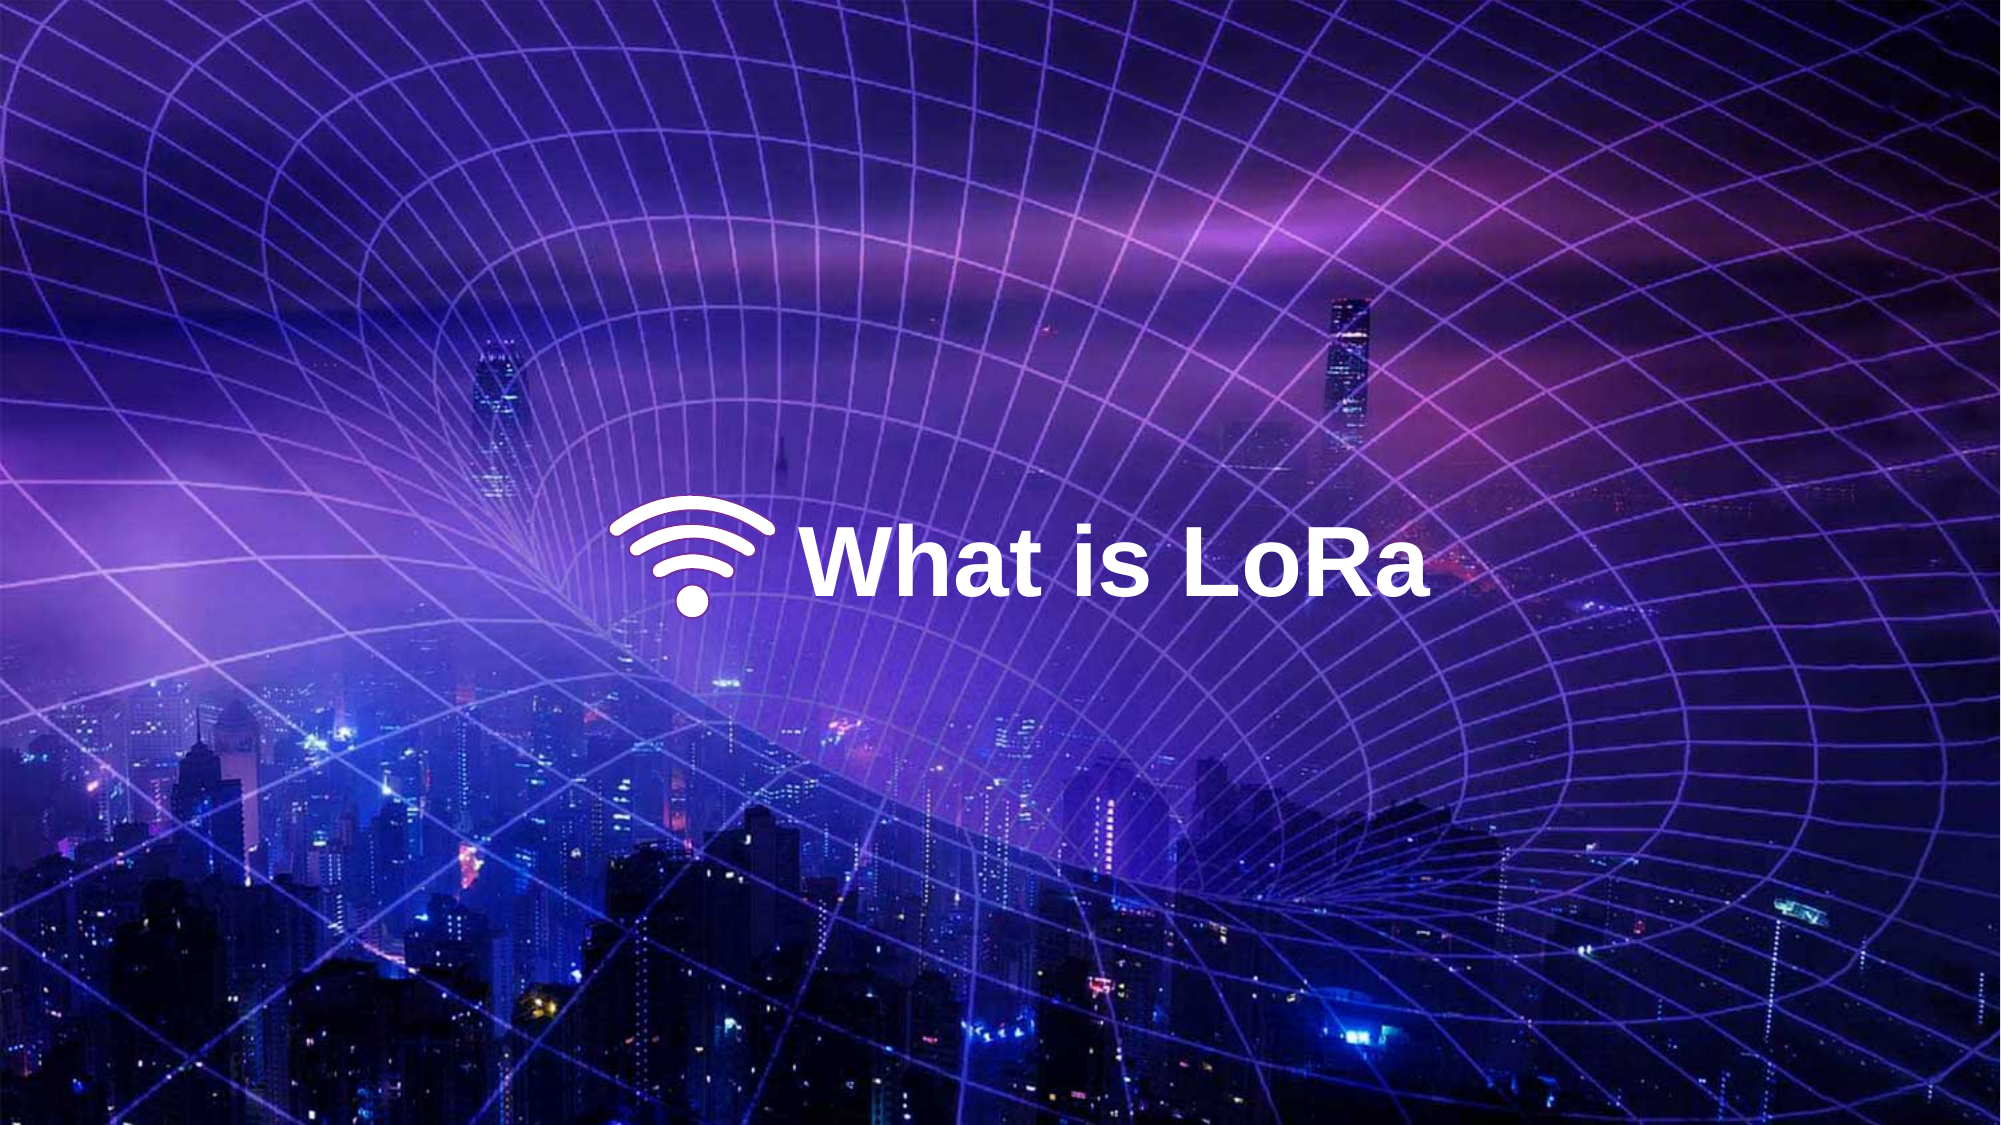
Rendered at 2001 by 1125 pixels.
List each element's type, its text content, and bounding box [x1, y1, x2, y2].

text_box [650, 552, 736, 580]
text_box [607, 493, 778, 538]
text_box [627, 522, 758, 559]
text_box [674, 583, 711, 620]
picture [0, 0, 2001, 1125]
text_box What is LoRa [783, 489, 1568, 624]
